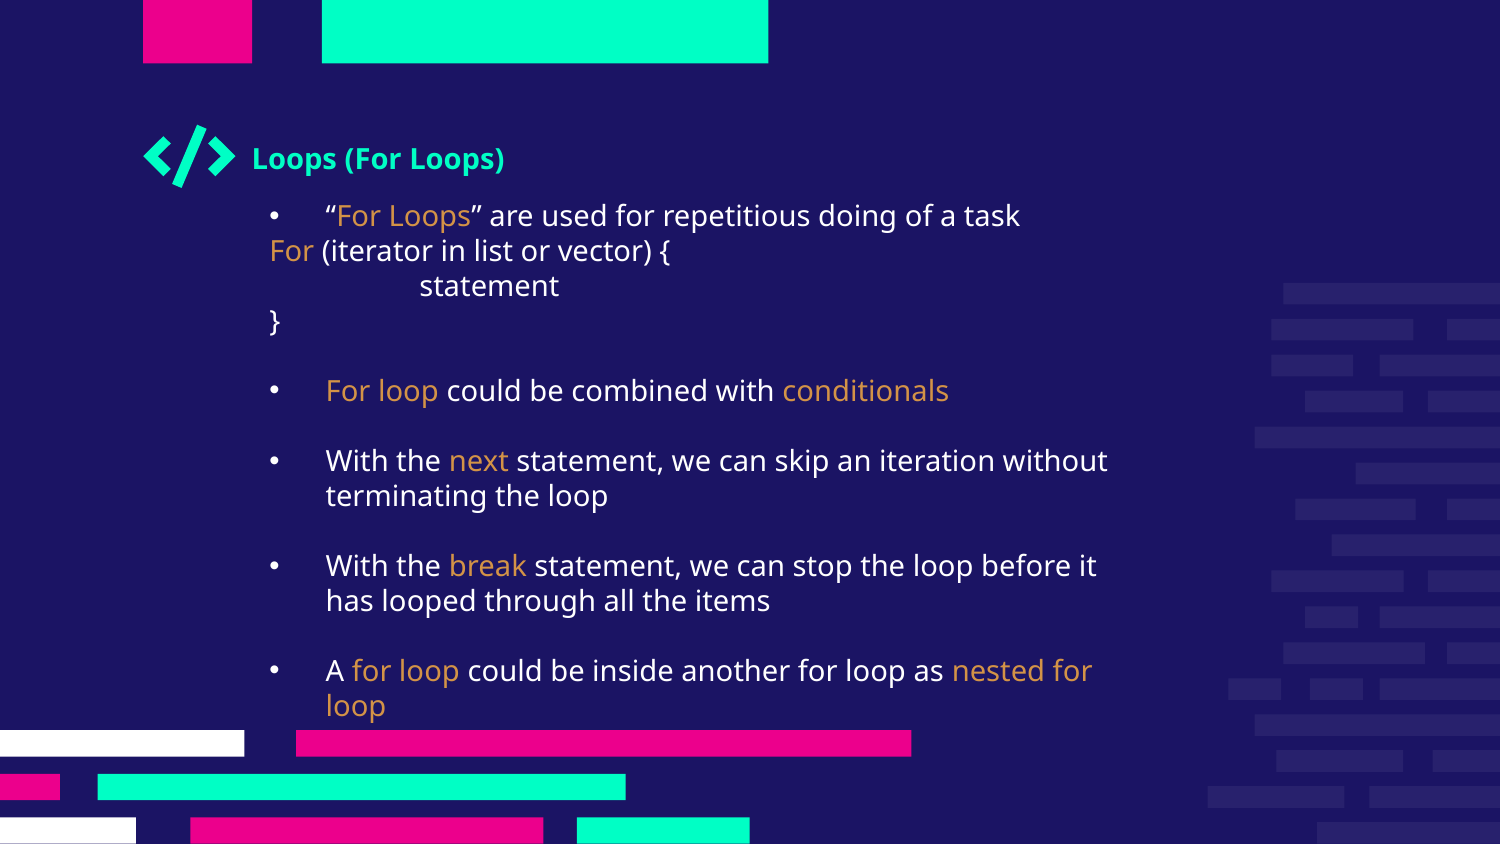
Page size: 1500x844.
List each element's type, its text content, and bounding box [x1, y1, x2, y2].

subtitle “For Loops” are used for repetitious doing of a task For (iterator in list or vector) { statement } For loop could be combined with conditionals With the next statement, we can skip an iteration without terminating the loop With the break statement, we can stop the loop before it has looped through all the items A for loop could be inside another for loop as nested for loop [235, 197, 1134, 787]
list Loops (For Loops) [235, 119, 589, 184]
